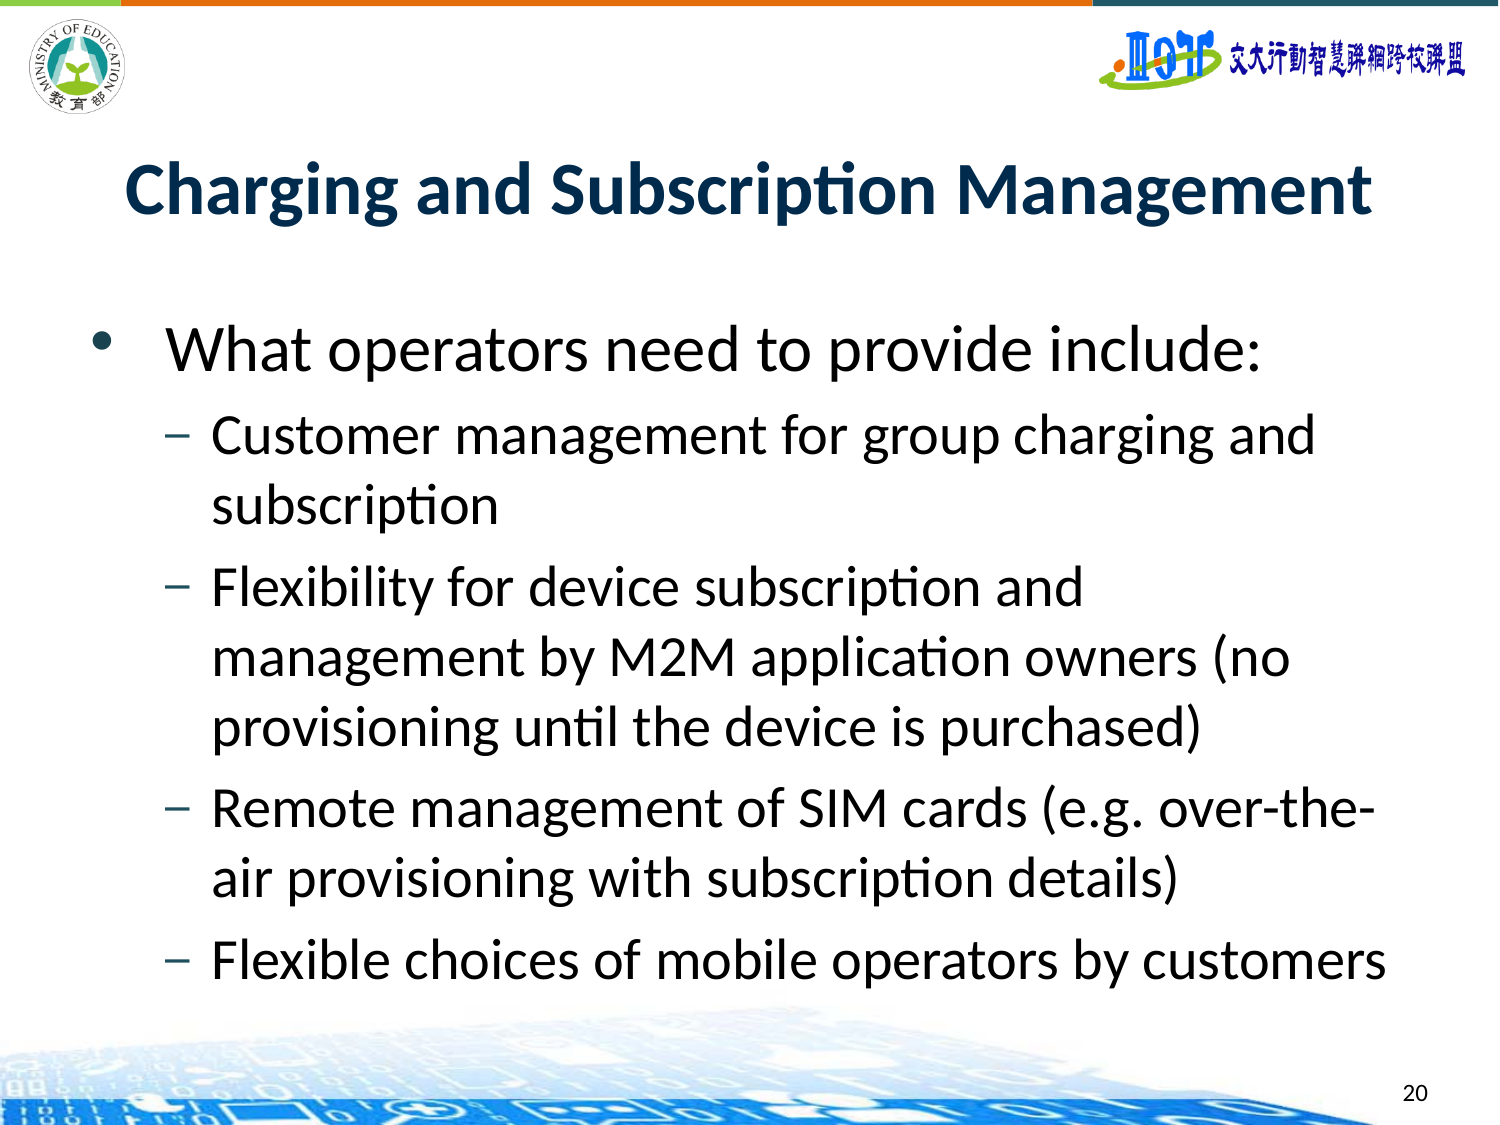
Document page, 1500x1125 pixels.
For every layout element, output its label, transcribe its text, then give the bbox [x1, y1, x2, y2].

slide_number 20 [1387, 1069, 1484, 1125]
picture [1099, 30, 1465, 90]
list What operators need to provide include: Customer management for group charging and subscription Flexibility for device subscription and management by M2M application owners (no provisioning until the device is purchased) Remote management of SIM cards (e.g. over-the-air provisioning with subscription details) Flexible choices of mobile operators by customers [75, 297, 1425, 1024]
picture [29, 19, 125, 114]
title Charging and Subscription Management [75, 101, 1425, 268]
picture [0, 987, 1377, 1125]
